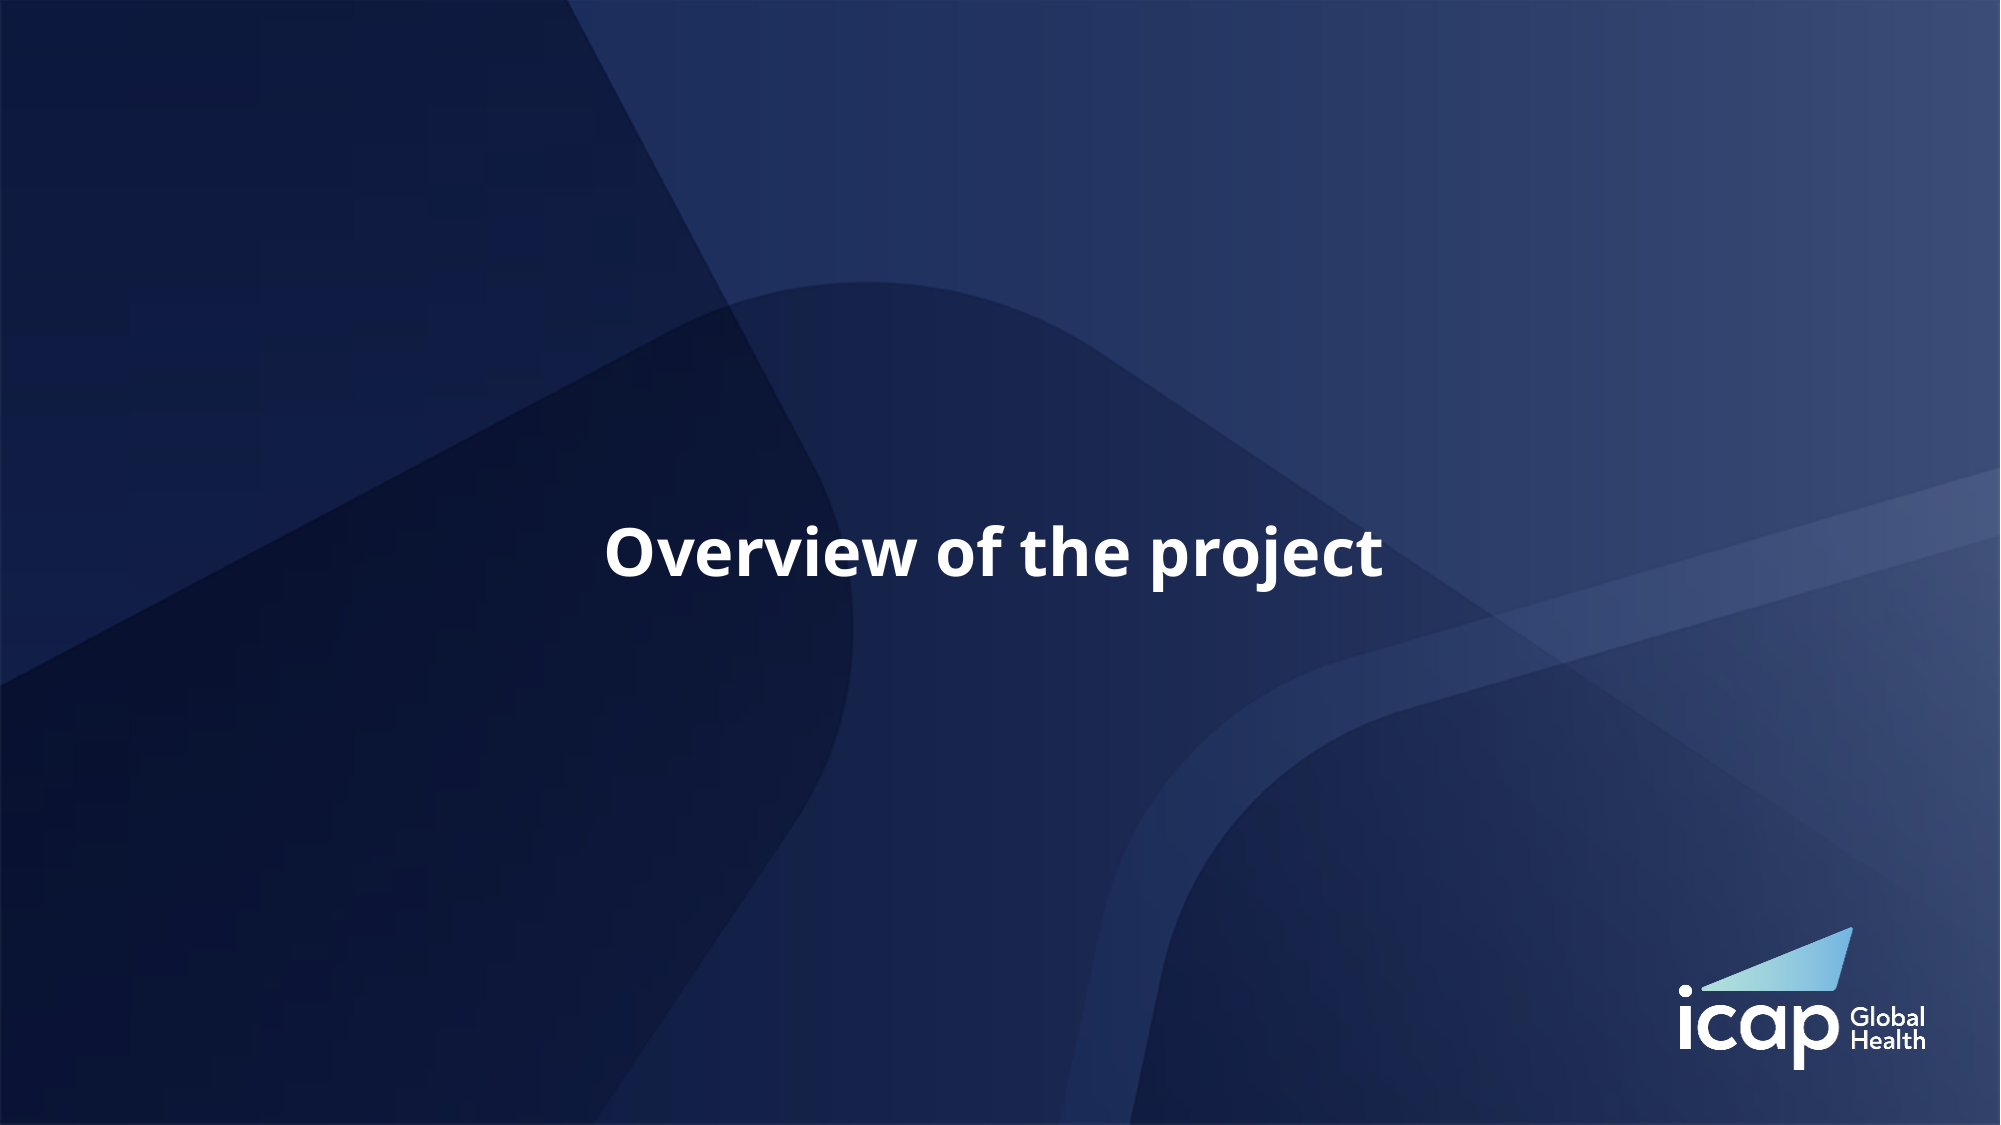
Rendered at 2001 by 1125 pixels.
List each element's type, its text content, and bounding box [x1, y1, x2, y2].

picture [0, 0, 2000, 1125]
title Overview of the project [299, 502, 1689, 618]
